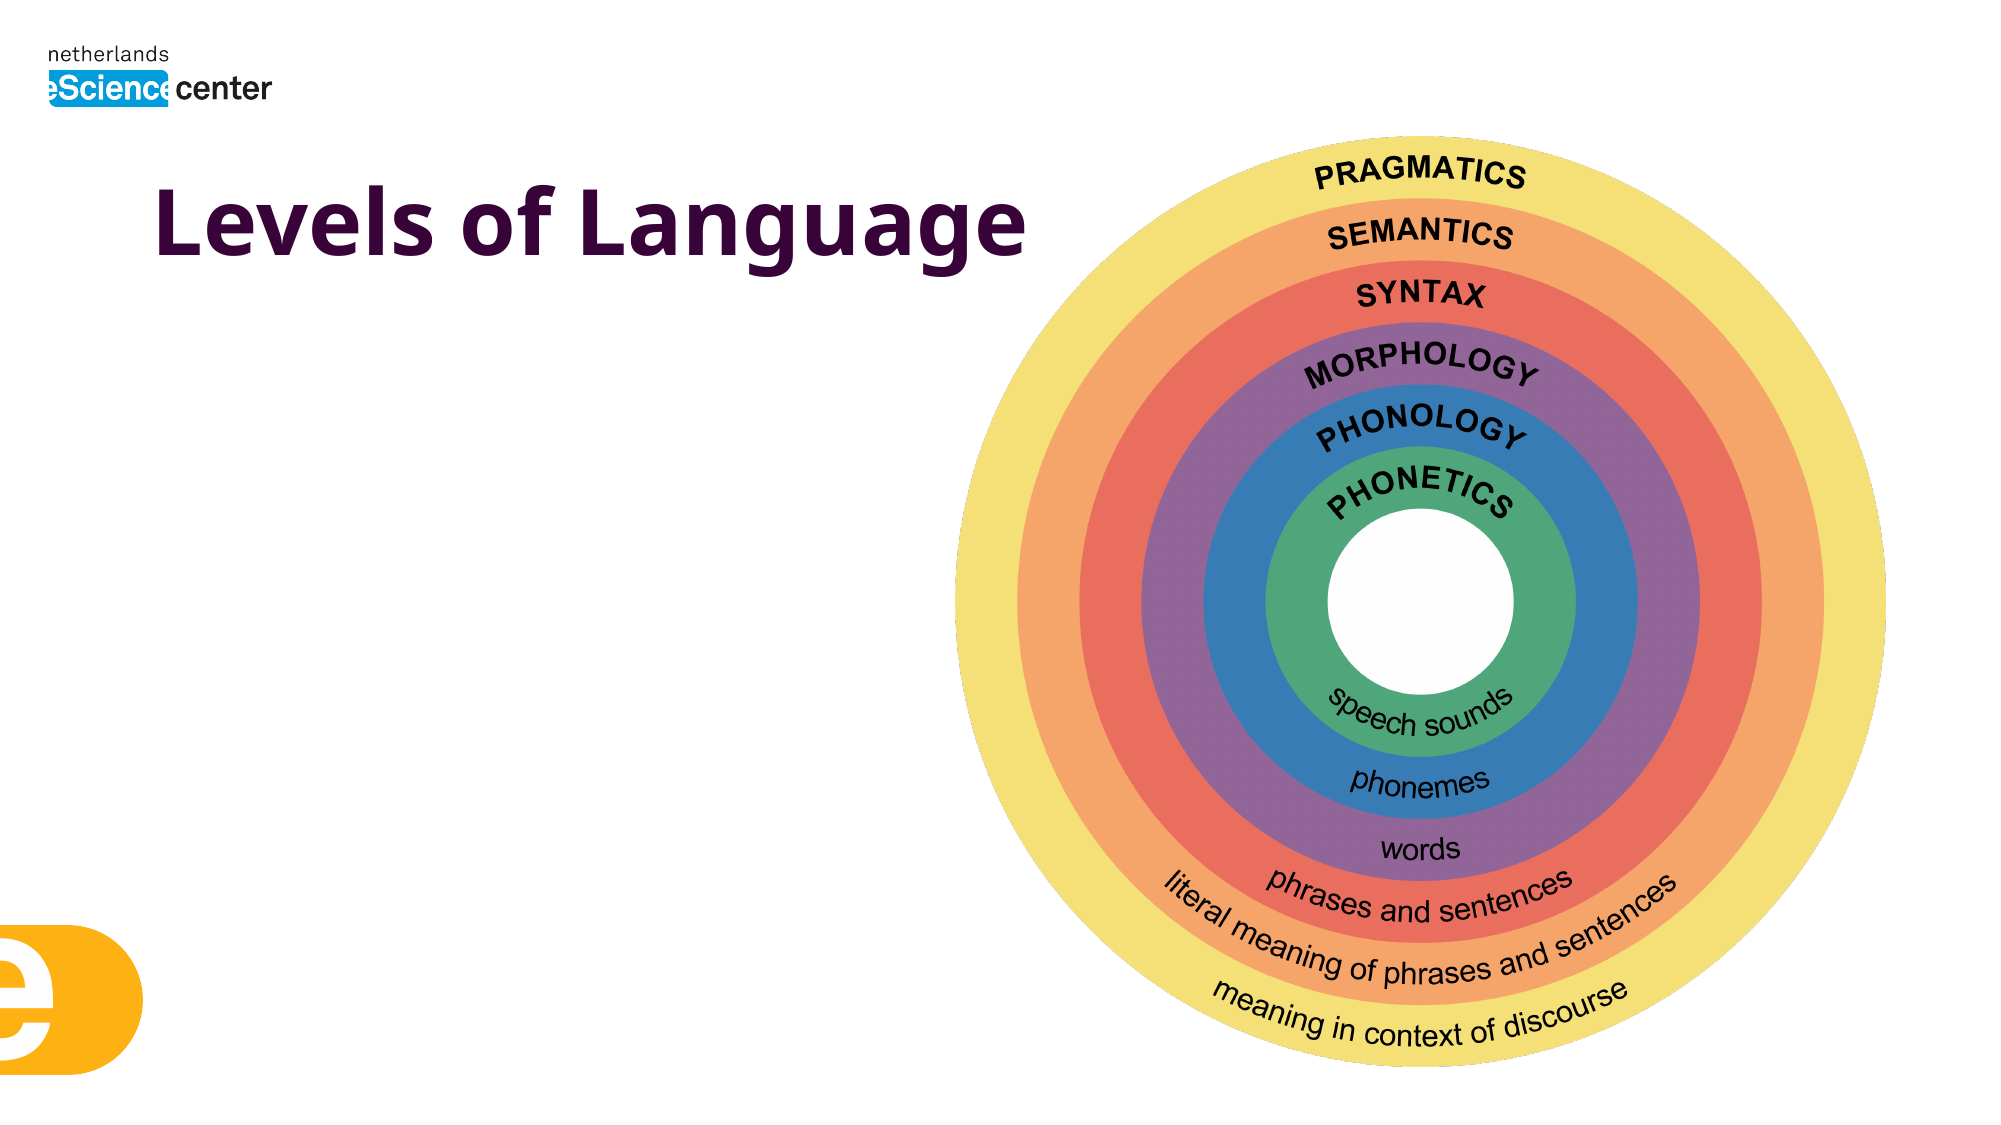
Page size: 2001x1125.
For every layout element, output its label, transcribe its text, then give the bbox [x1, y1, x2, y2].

title Levels of Language [136, 151, 955, 300]
picture [17, 21, 295, 135]
picture [0, 925, 143, 1075]
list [955, 136, 1886, 1067]
